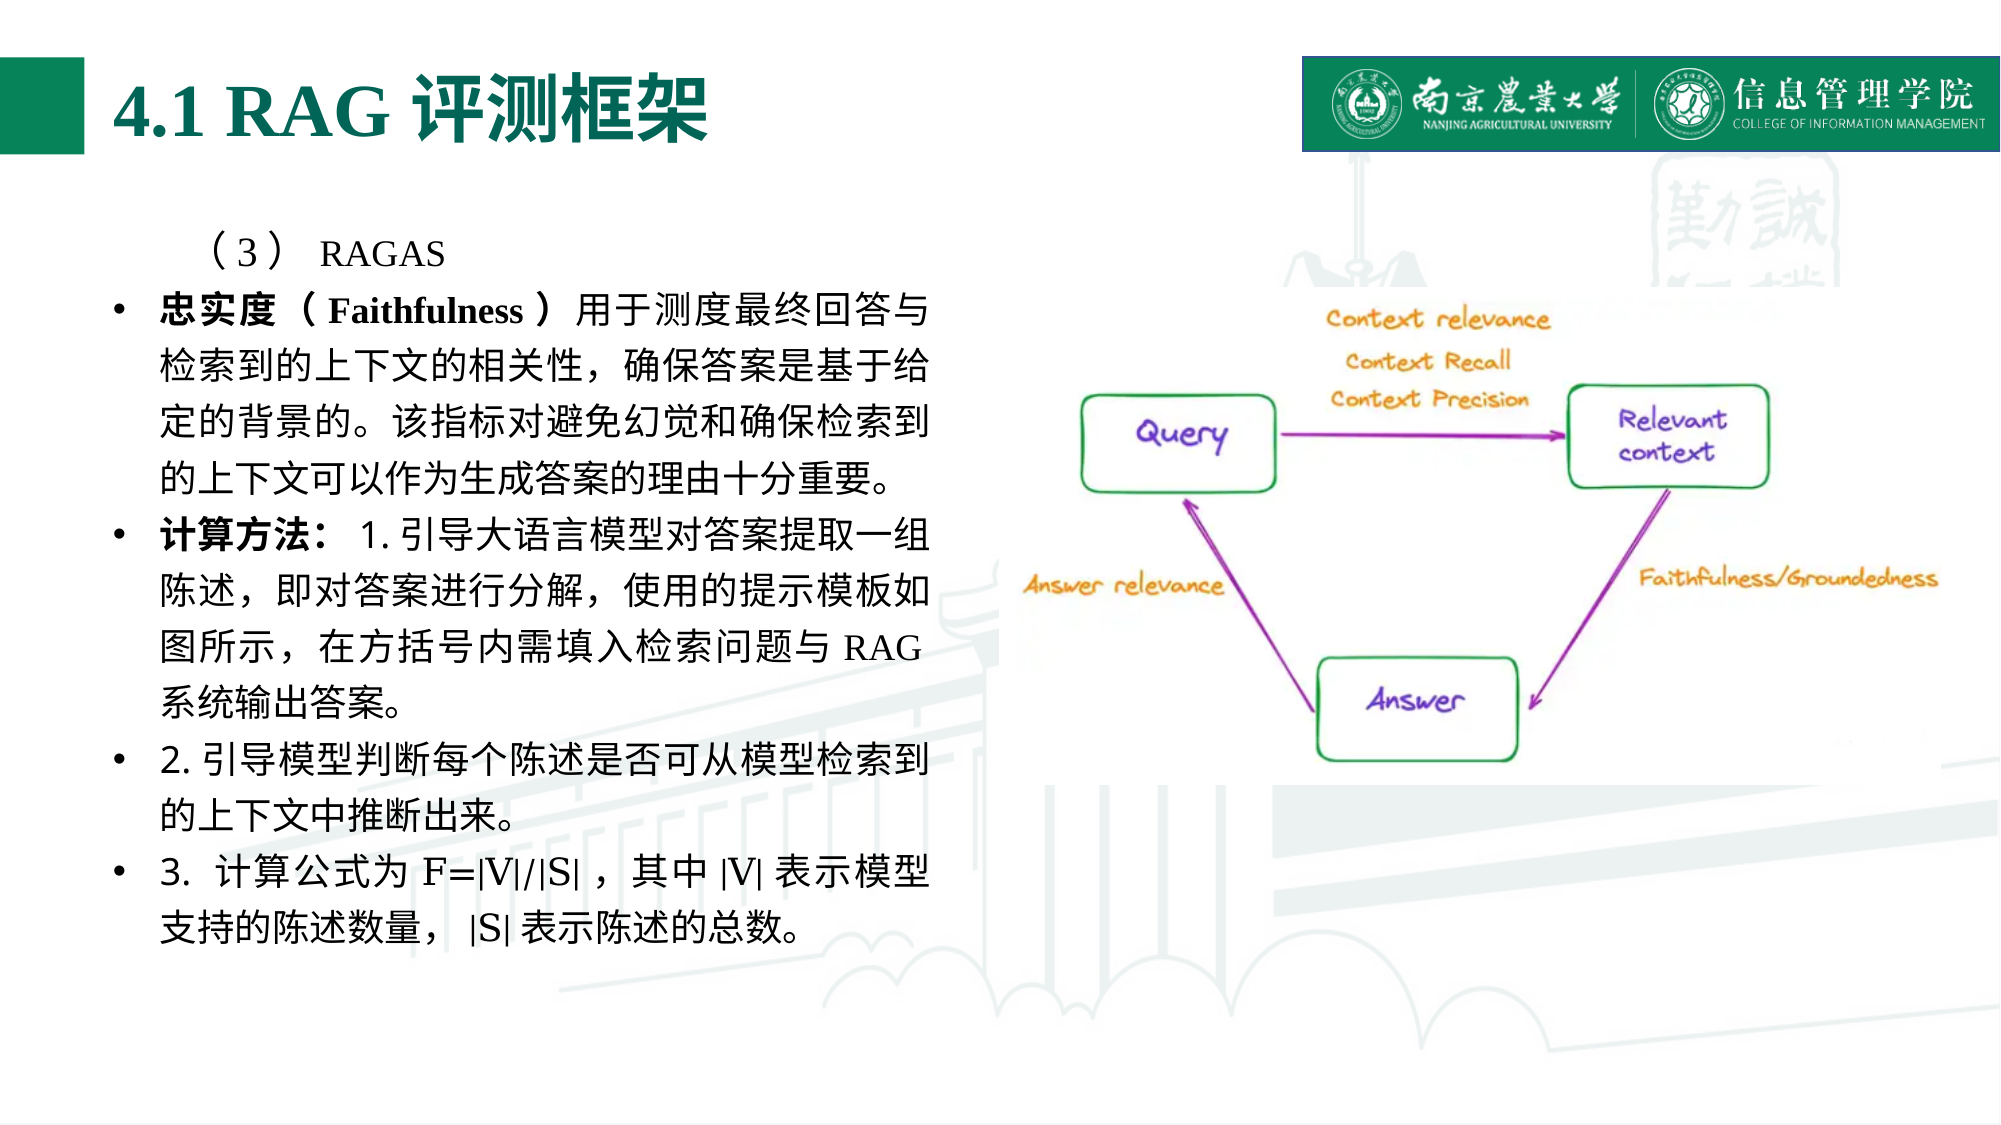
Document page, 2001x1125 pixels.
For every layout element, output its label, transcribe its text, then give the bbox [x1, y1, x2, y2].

picture [999, 287, 1941, 785]
picture [1332, 68, 1985, 140]
text_box （3）RAGAS 忠实度（Faithfulness）用于测度最终回答与检索到的上下文的相关性，确保答案是基于给定的背景的。该指标对避免幻觉和确保检索到的上下文可以作为生成答案的理由十分重要。 计算方法：1.引导大语言模型对答案提取一组陈述，即对答案进行分解，使用的提示模板如图所示，在方括号内需填入检索问题与RAG系统输出答案。 2.引导模型判断每个陈述是否可从模型检索到的上下文中推断出来。 3. 计算公式为F=|V|/|S|，其中|V|表示模型支持的陈述数量，|S|表示陈述的总数。 [98, 204, 947, 1013]
title 4.1 RAG评测框架 [98, 34, 1291, 190]
